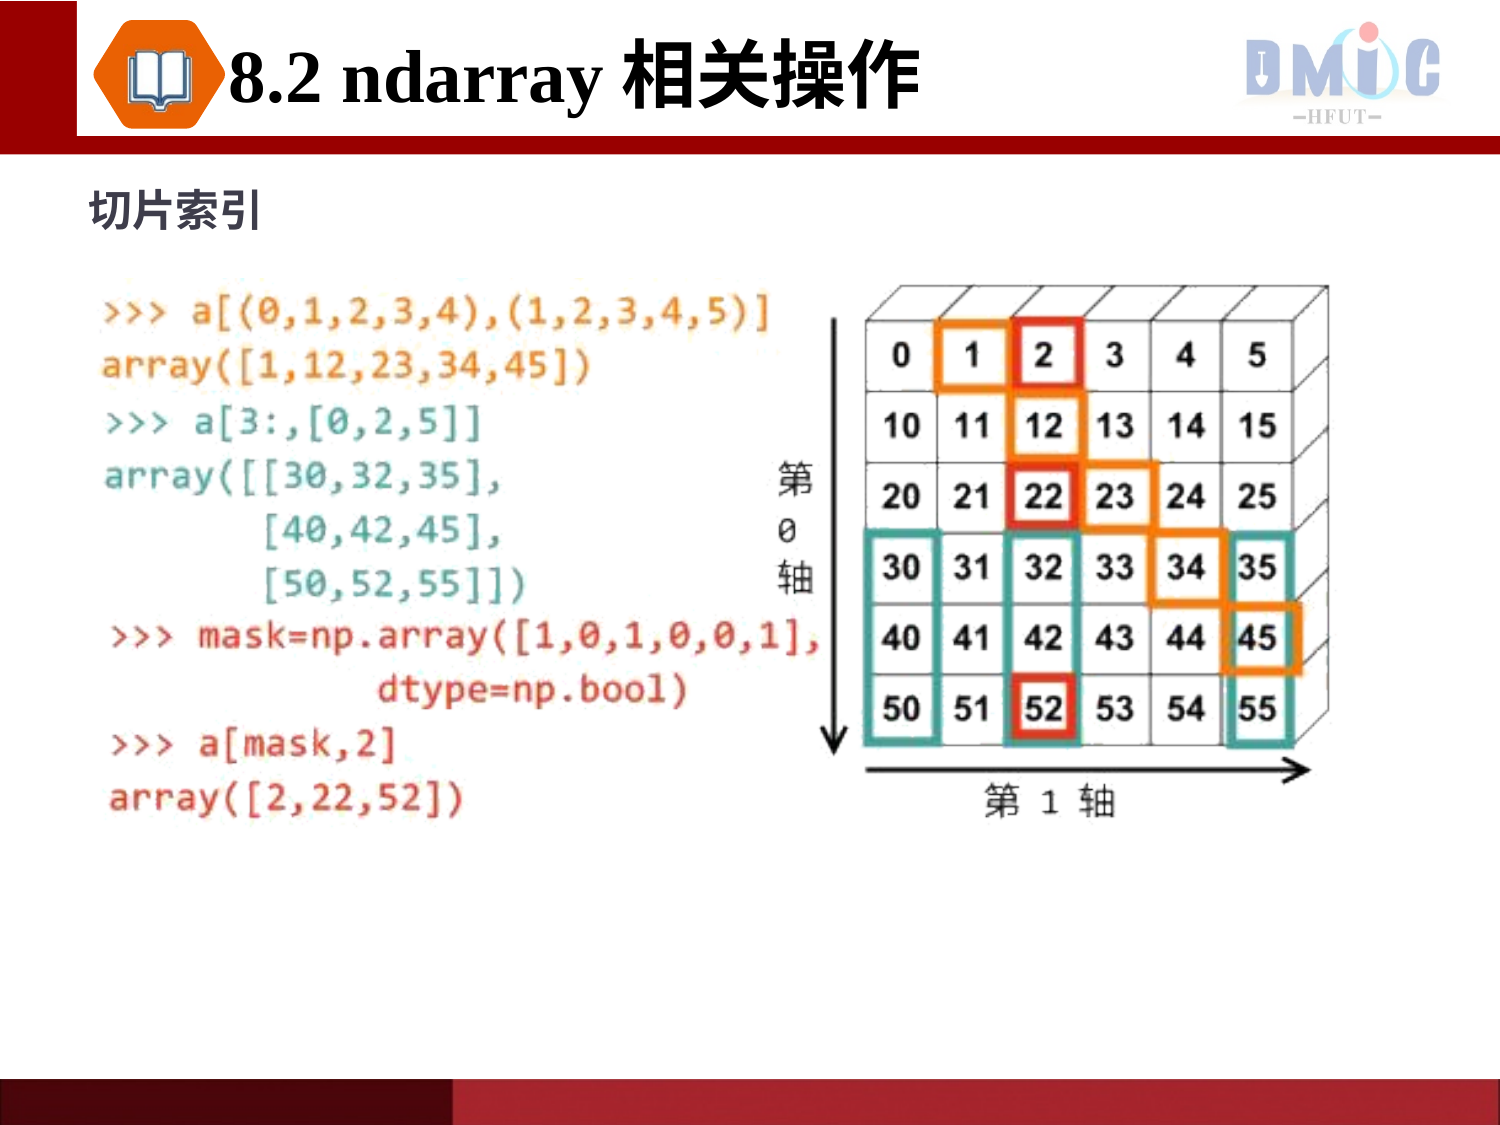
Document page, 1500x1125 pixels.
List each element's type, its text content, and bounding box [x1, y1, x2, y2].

title 切片索引 [73, 172, 626, 246]
picture [78, 278, 1377, 849]
picture [0, 1079, 1500, 1125]
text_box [64, 19, 1087, 129]
